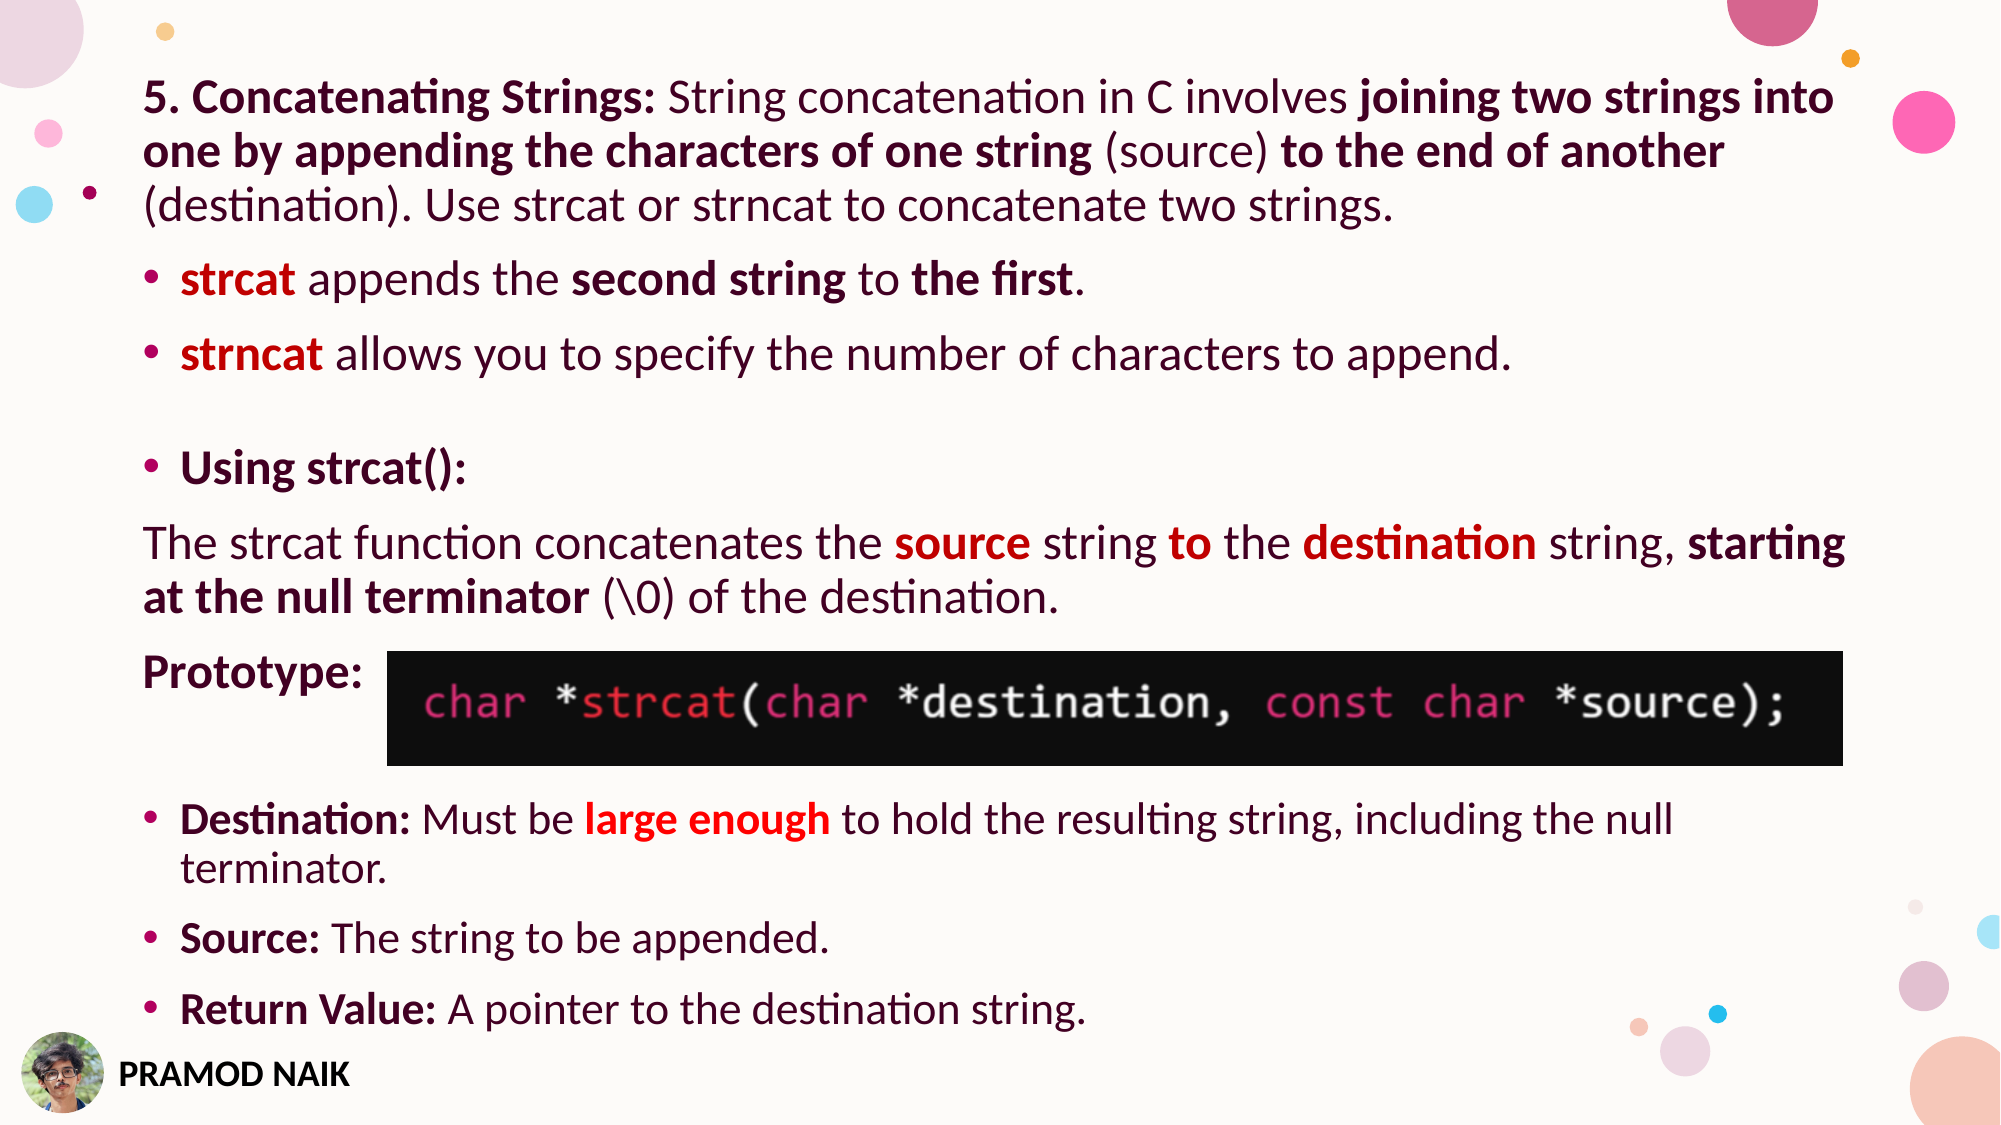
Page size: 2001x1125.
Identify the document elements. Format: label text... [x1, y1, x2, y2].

picture [21, 1031, 104, 1114]
list 5. Concatenating Strings: String concatenation in C involves joining two strings into one by appending the characters of one string (source) to the end of another (destination). Use strcat or strncat to concatenate two strings. strcat appends the second string to the first. strncat allows you to specify the number of characters to append. Using strcat(): The strcat function concatenates the source string to the destination string, starting at the null terminator (\0) of the destination. Prototype: Destination: Must be large enough to hold the resulting string, including the null terminator. Source: The string to be appended. Return Value: A pointer to the destination string. [127, 62, 1877, 1047]
picture [387, 651, 1843, 766]
